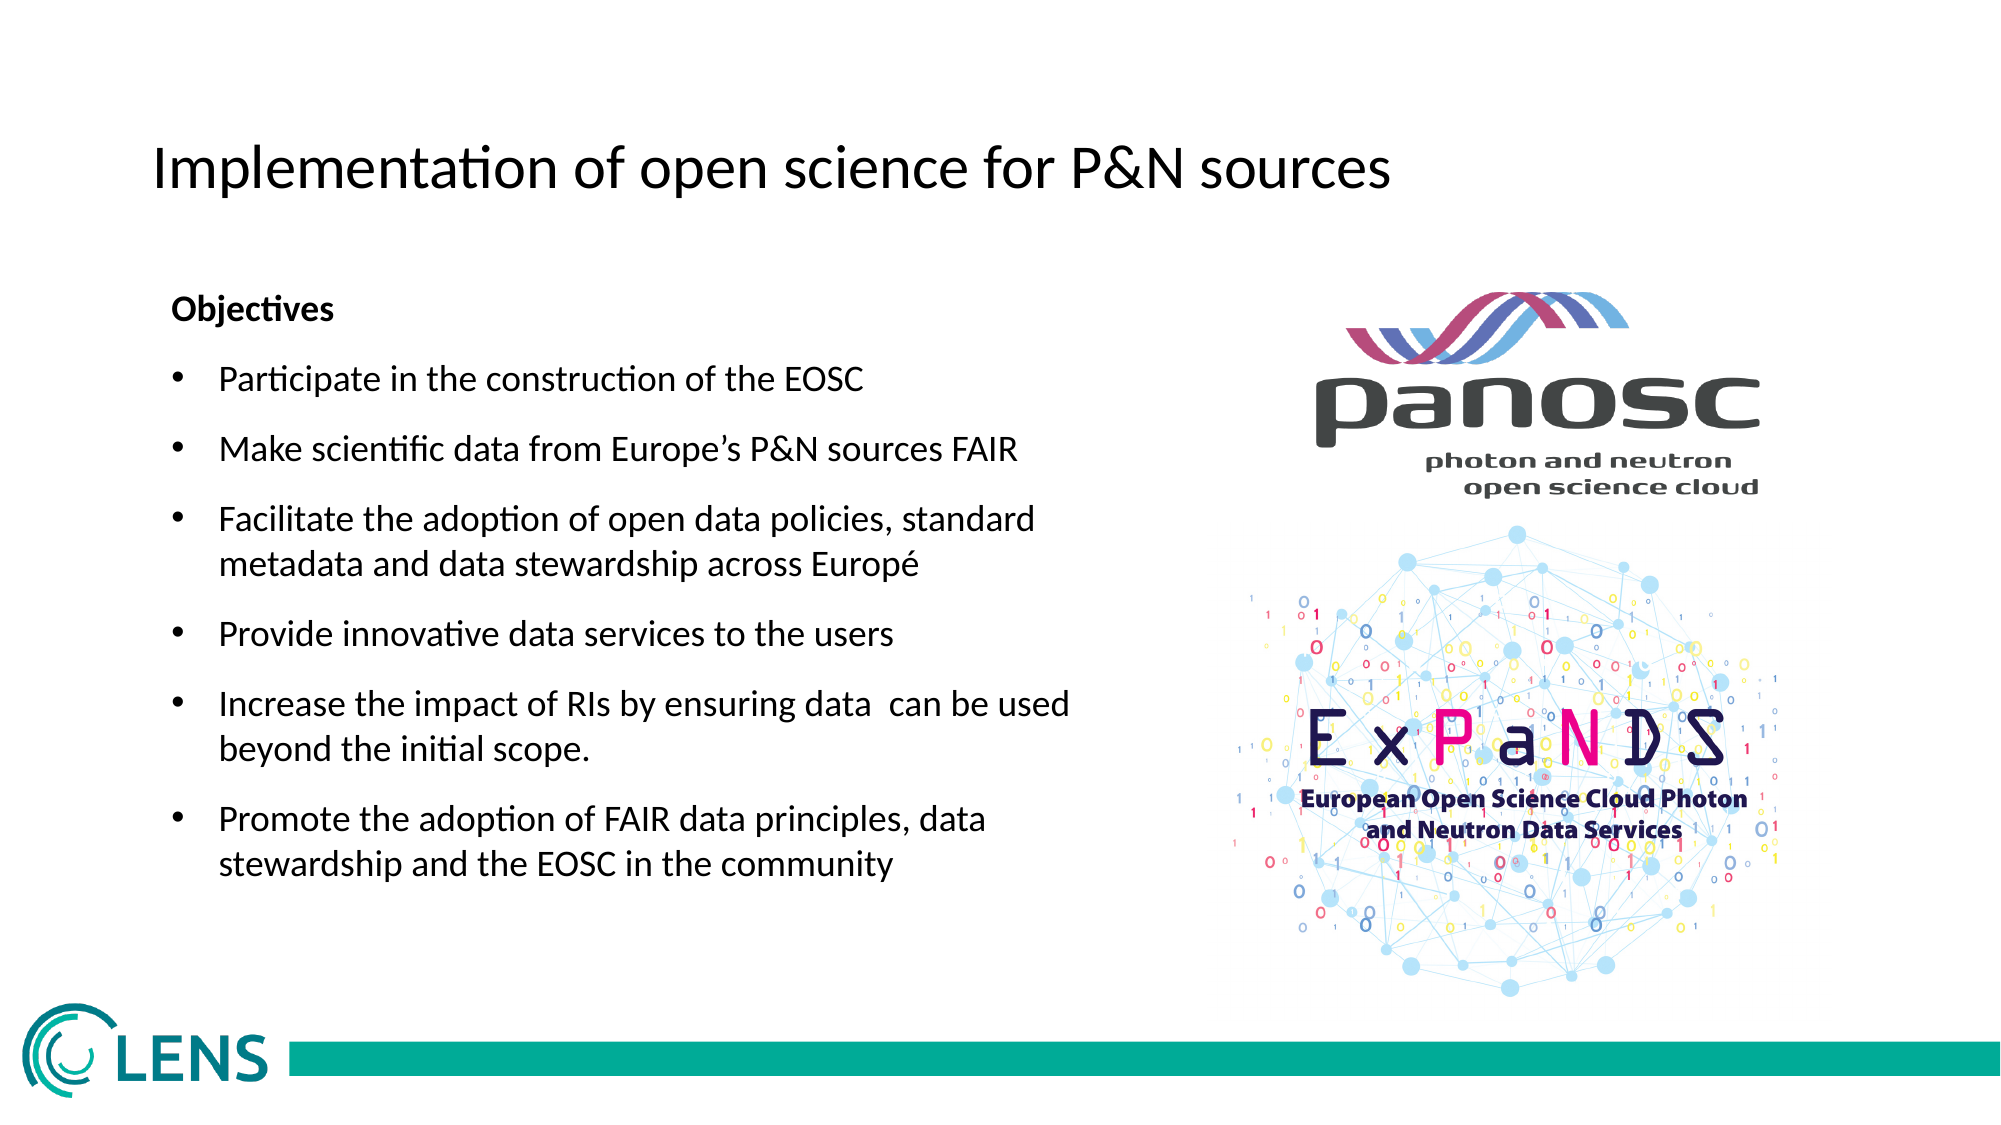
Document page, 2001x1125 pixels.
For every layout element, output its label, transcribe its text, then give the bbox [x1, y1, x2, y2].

text_box Objectives Participate in the construction of the EOSC Make scientific data from Europe’s P&N sources FAIR Facilitate the adoption of open data policies, standard metadata and data stewardship across Europé Provide innovative data services to the users Increase the impact of RIs by ensuring data can be used beyond the initial scope. Promote the adoption of FAIR data principles, data stewardship and the EOSC in the community [156, 276, 1157, 891]
title Implementation of open science for P&N sources [137, 59, 1863, 278]
picture [1207, 522, 1832, 1021]
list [1300, 276, 1772, 521]
